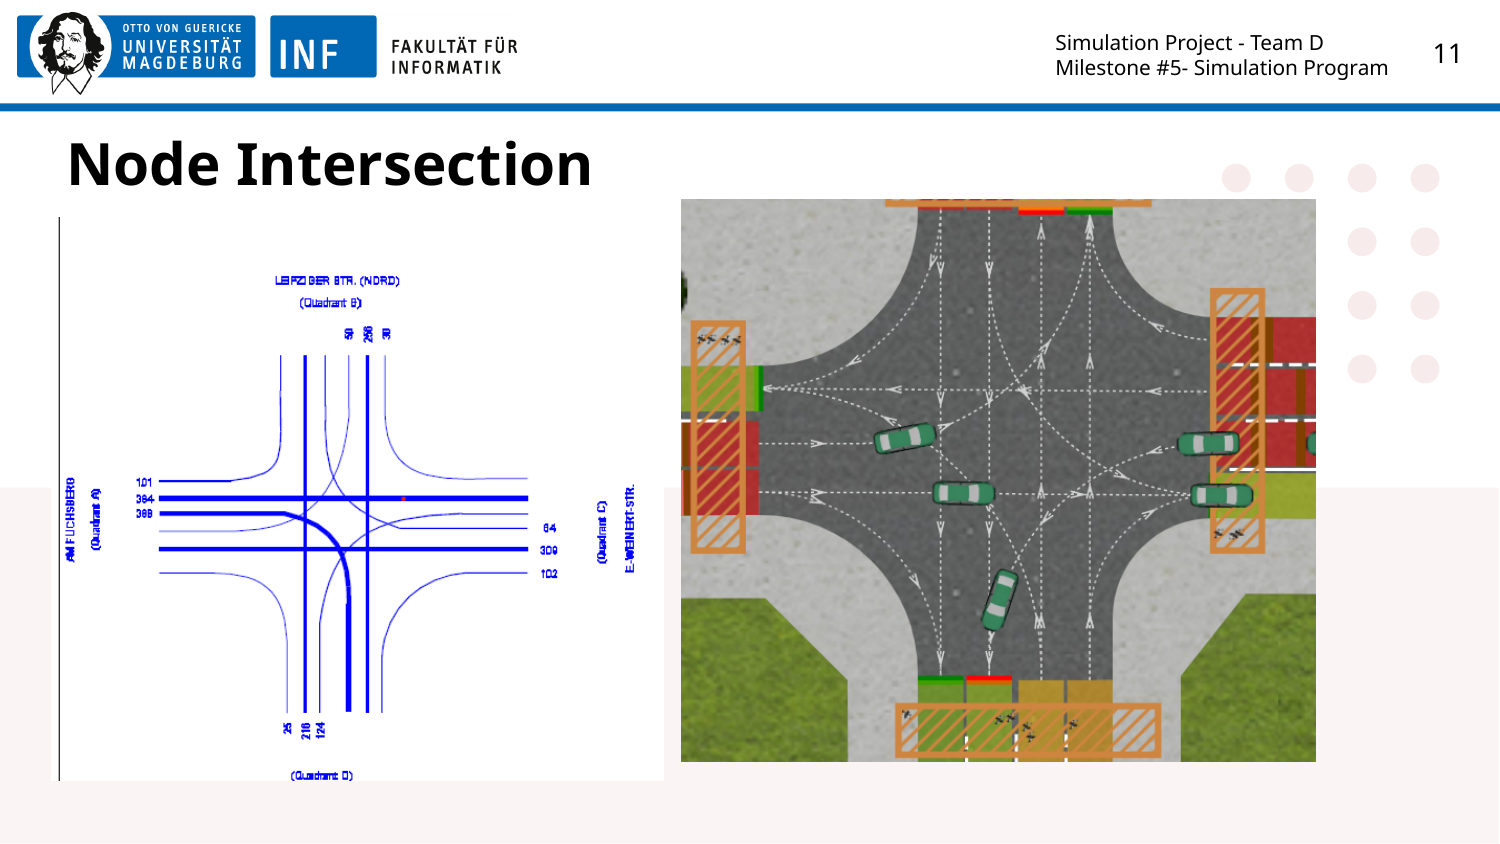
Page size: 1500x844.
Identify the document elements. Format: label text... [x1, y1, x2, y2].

picture [681, 199, 1316, 763]
picture [51, 217, 664, 781]
text_box Simulation Project - Team D Milestone #5- Simulation Program [1040, 14, 1434, 100]
title Node Intersection [51, 111, 1157, 232]
slide_number ‹#› [1434, 21, 1479, 86]
picture [17, 12, 517, 95]
